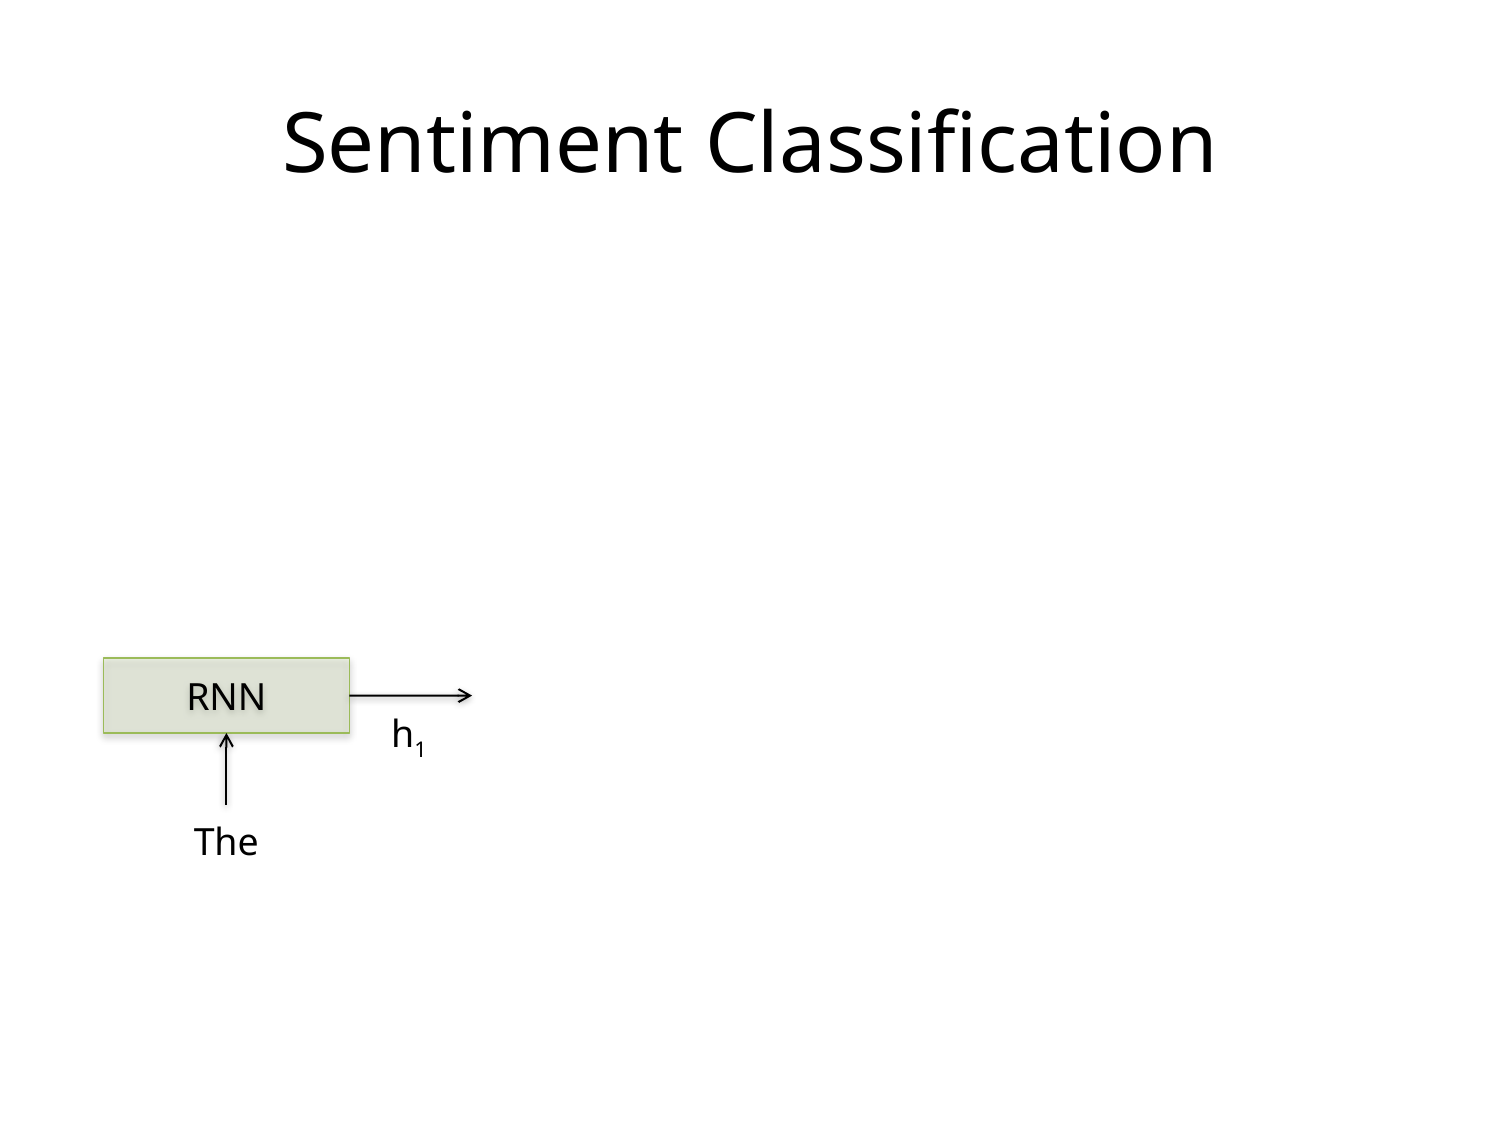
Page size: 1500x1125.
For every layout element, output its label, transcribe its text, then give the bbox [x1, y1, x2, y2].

title Sentiment Classification [75, 45, 1425, 233]
text_box [80, 233, 1424, 943]
